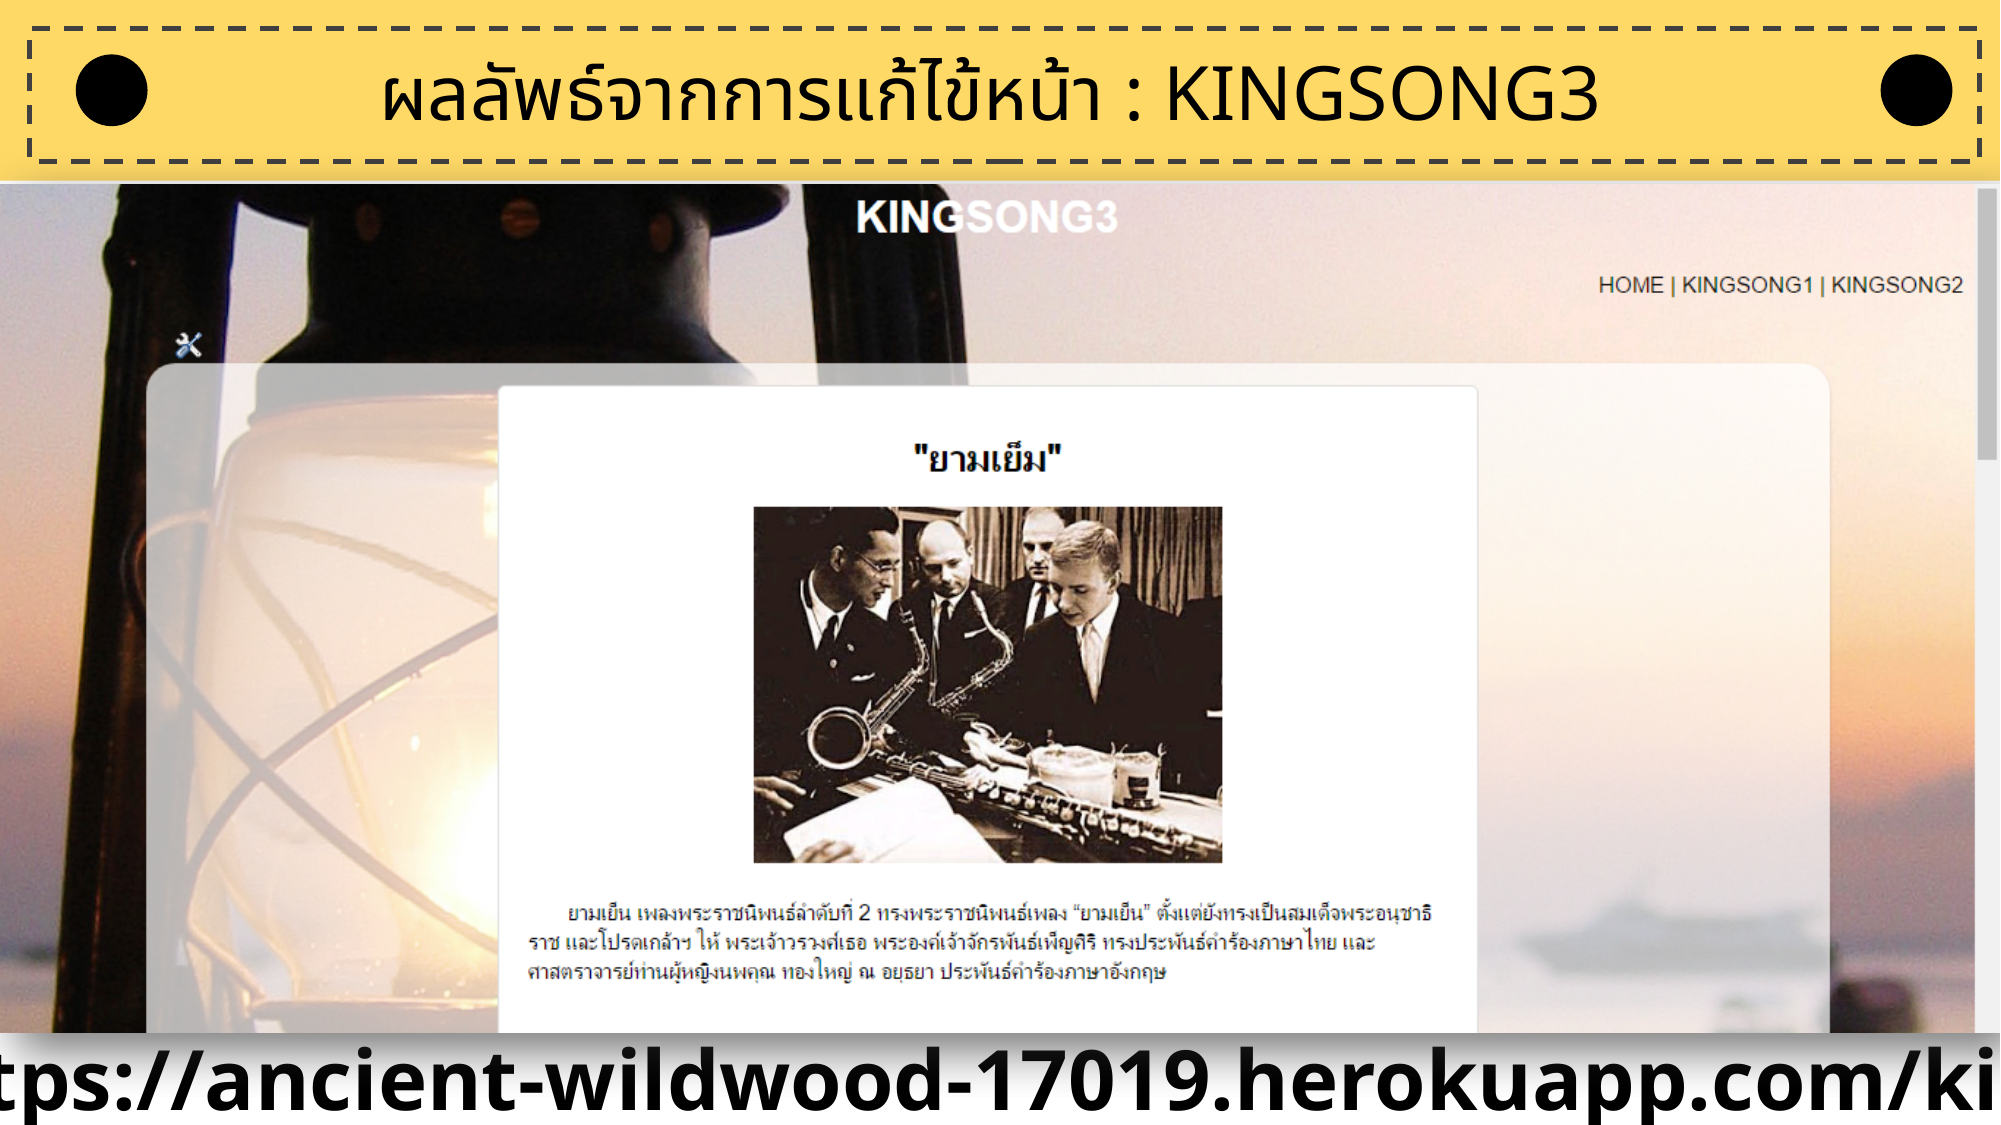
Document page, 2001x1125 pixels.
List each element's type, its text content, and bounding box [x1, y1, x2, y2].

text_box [0, 0, 2000, 181]
text_box URL : https://ancient-wildwood-17019.herokuapp.com/kingsong3 [0, 1073, 2000, 1125]
picture [0, 184, 2000, 1033]
